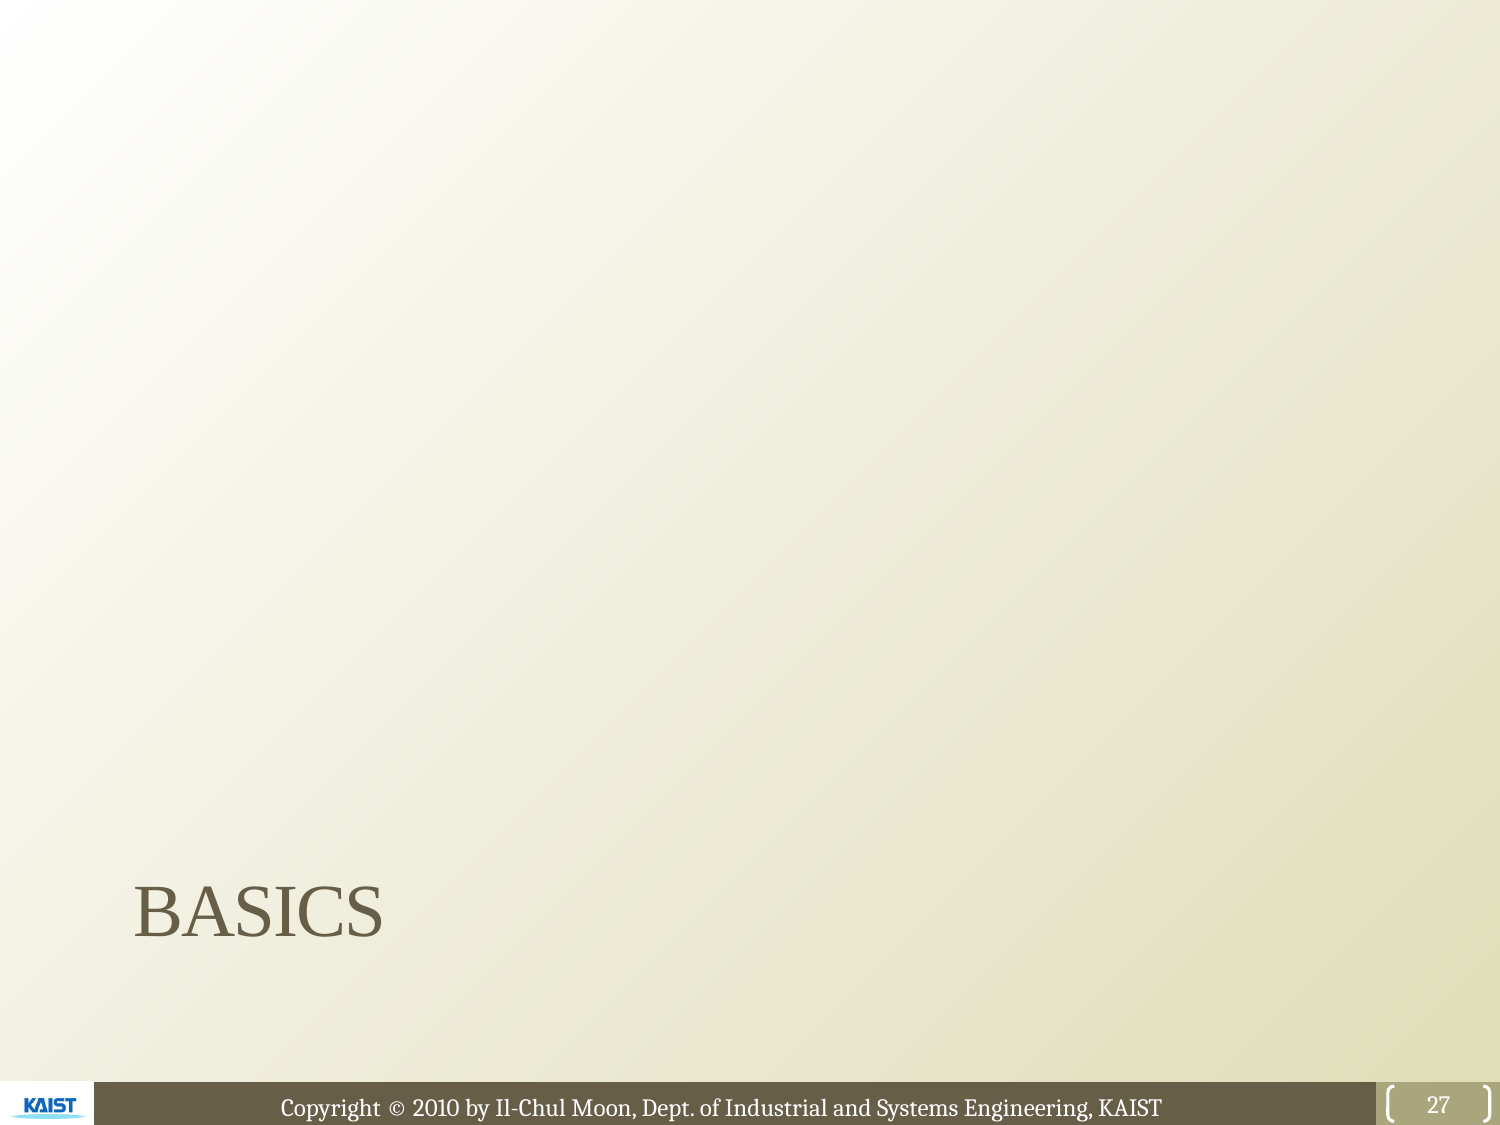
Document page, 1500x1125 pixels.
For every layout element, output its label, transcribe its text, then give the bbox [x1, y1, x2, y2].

slide_number 27 [1386, 1084, 1492, 1123]
picture [0, 1081, 94, 1125]
title basics [118, 854, 1375, 1046]
